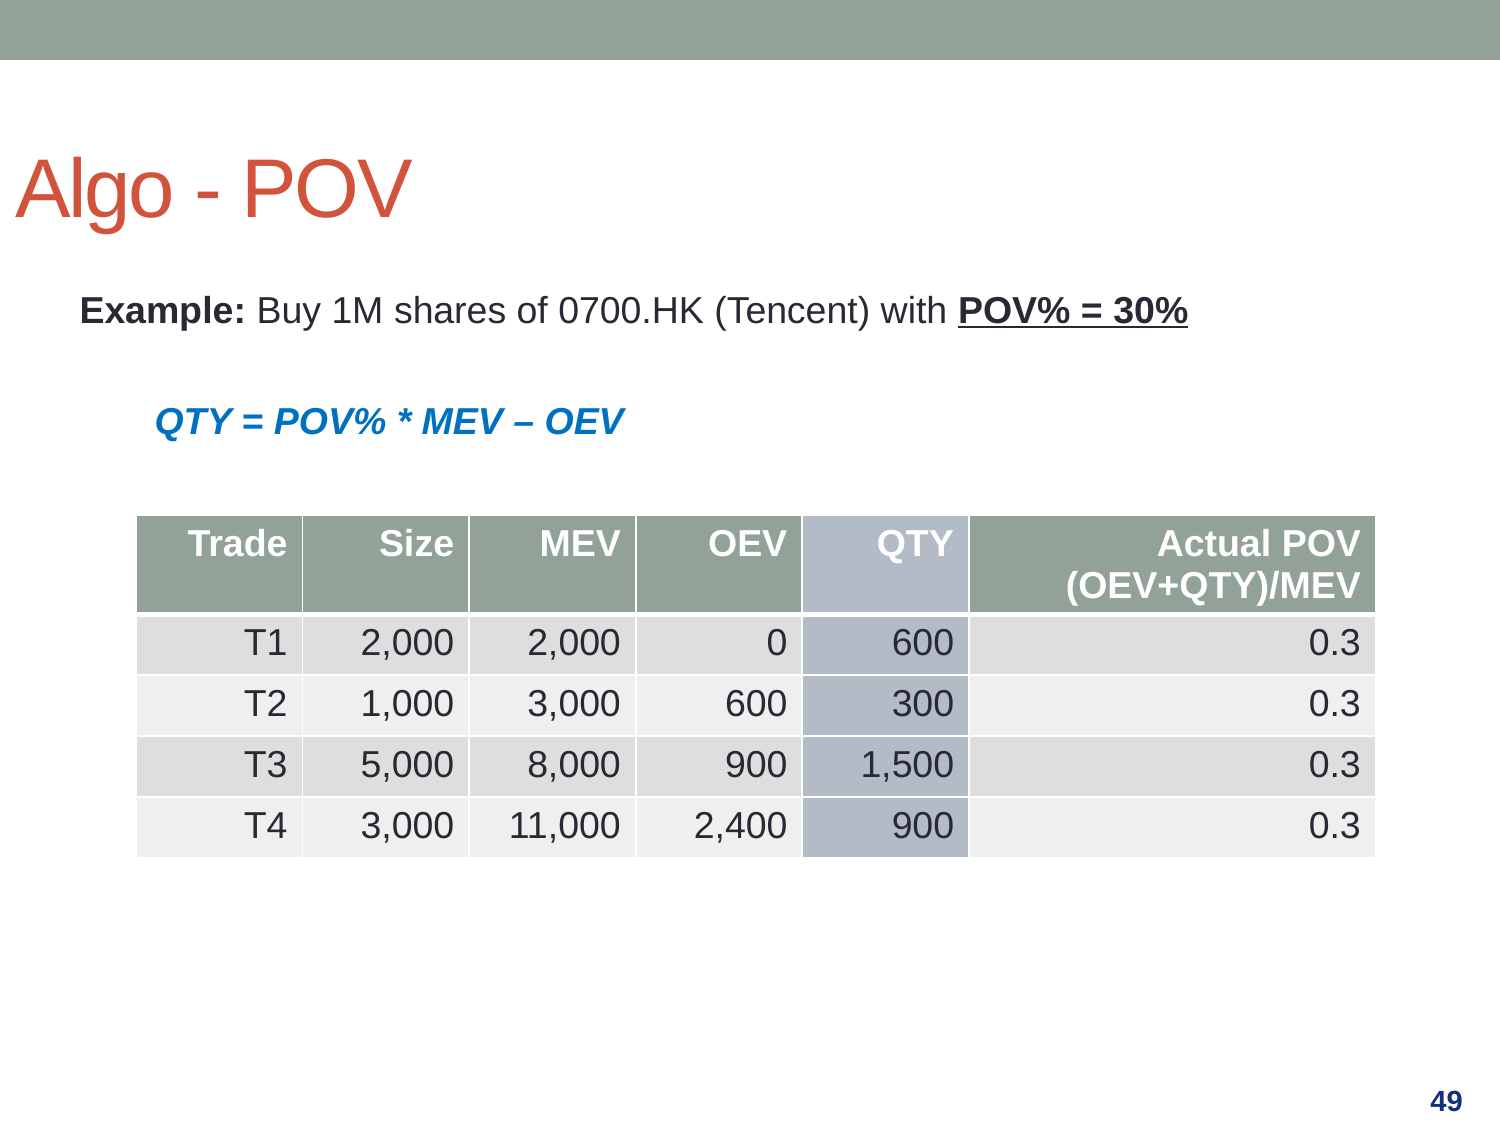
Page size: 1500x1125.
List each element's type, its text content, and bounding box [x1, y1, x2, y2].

table_header Actual POV (OEV+QTY)/MEV [970, 516, 1375, 612]
table_header QTY [803, 516, 968, 612]
text_box Example: Buy 1M shares of 0700.HK (Tencent) with POV% = 30% QTY = POV% * MEV – OEV [64, 278, 1500, 492]
table_cell 0.3 [970, 617, 1375, 674]
table_cell 2,400 [637, 798, 801, 857]
table_cell 3,000 [470, 676, 635, 735]
table_cell T2 [137, 676, 302, 735]
slide_number 49 [1415, 1070, 1499, 1125]
table_cell 600 [637, 676, 801, 735]
table_header Trade [137, 516, 302, 612]
title Algo - POV [0, 101, 1325, 266]
table_cell 2,000 [303, 617, 468, 674]
table_cell 0.3 [970, 798, 1375, 857]
table_cell 900 [637, 737, 801, 796]
table_cell 0 [637, 617, 801, 674]
table_cell 600 [803, 617, 968, 674]
table_cell 2,000 [470, 617, 635, 674]
table_cell T1 [137, 617, 302, 674]
table_cell 900 [803, 798, 968, 857]
table_cell 0.3 [970, 737, 1375, 796]
table_cell T3 [137, 737, 302, 796]
table_cell 1,500 [803, 737, 968, 796]
table_header MEV [470, 516, 635, 612]
table_cell 11,000 [470, 798, 635, 857]
table_cell 8,000 [470, 737, 635, 796]
table_cell 5,000 [303, 737, 468, 796]
table_cell T4 [137, 798, 302, 857]
table_header Size [303, 516, 468, 612]
table_cell 3,000 [303, 798, 468, 857]
table_cell 0.3 [970, 676, 1375, 735]
table_cell 1,000 [303, 676, 468, 735]
table_header OEV [637, 516, 801, 612]
table_cell 300 [803, 676, 968, 735]
